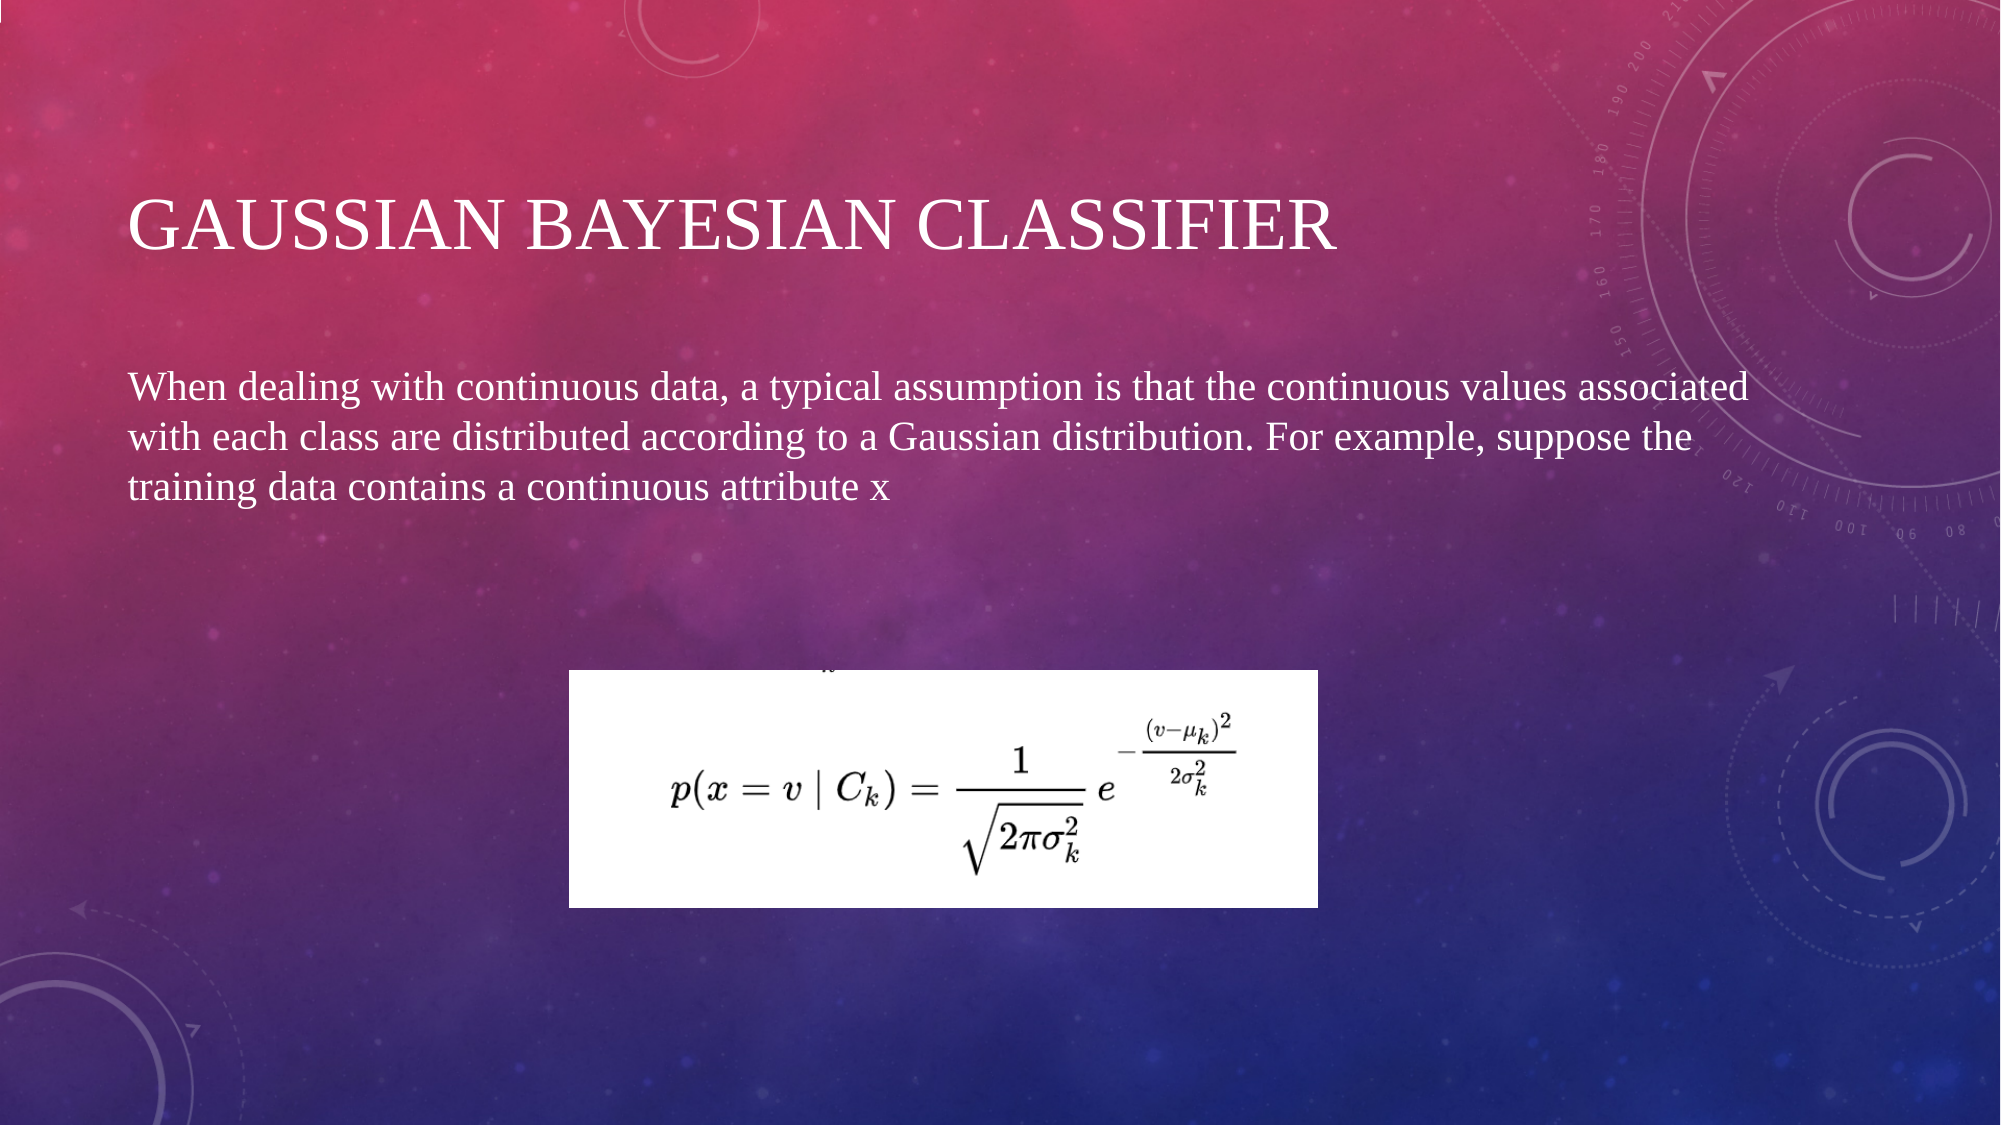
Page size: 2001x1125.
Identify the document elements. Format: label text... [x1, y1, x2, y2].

list When dealing with continuous data, a typical assumption is that the continuous values associated with each class are distributed according to a Gaussian distribution. For example, suppose the training data contains a continuous attribute x [112, 351, 1775, 950]
picture [0, 0, 2001, 1125]
title Gaussian Bayesian Classifier [112, 99, 1775, 339]
